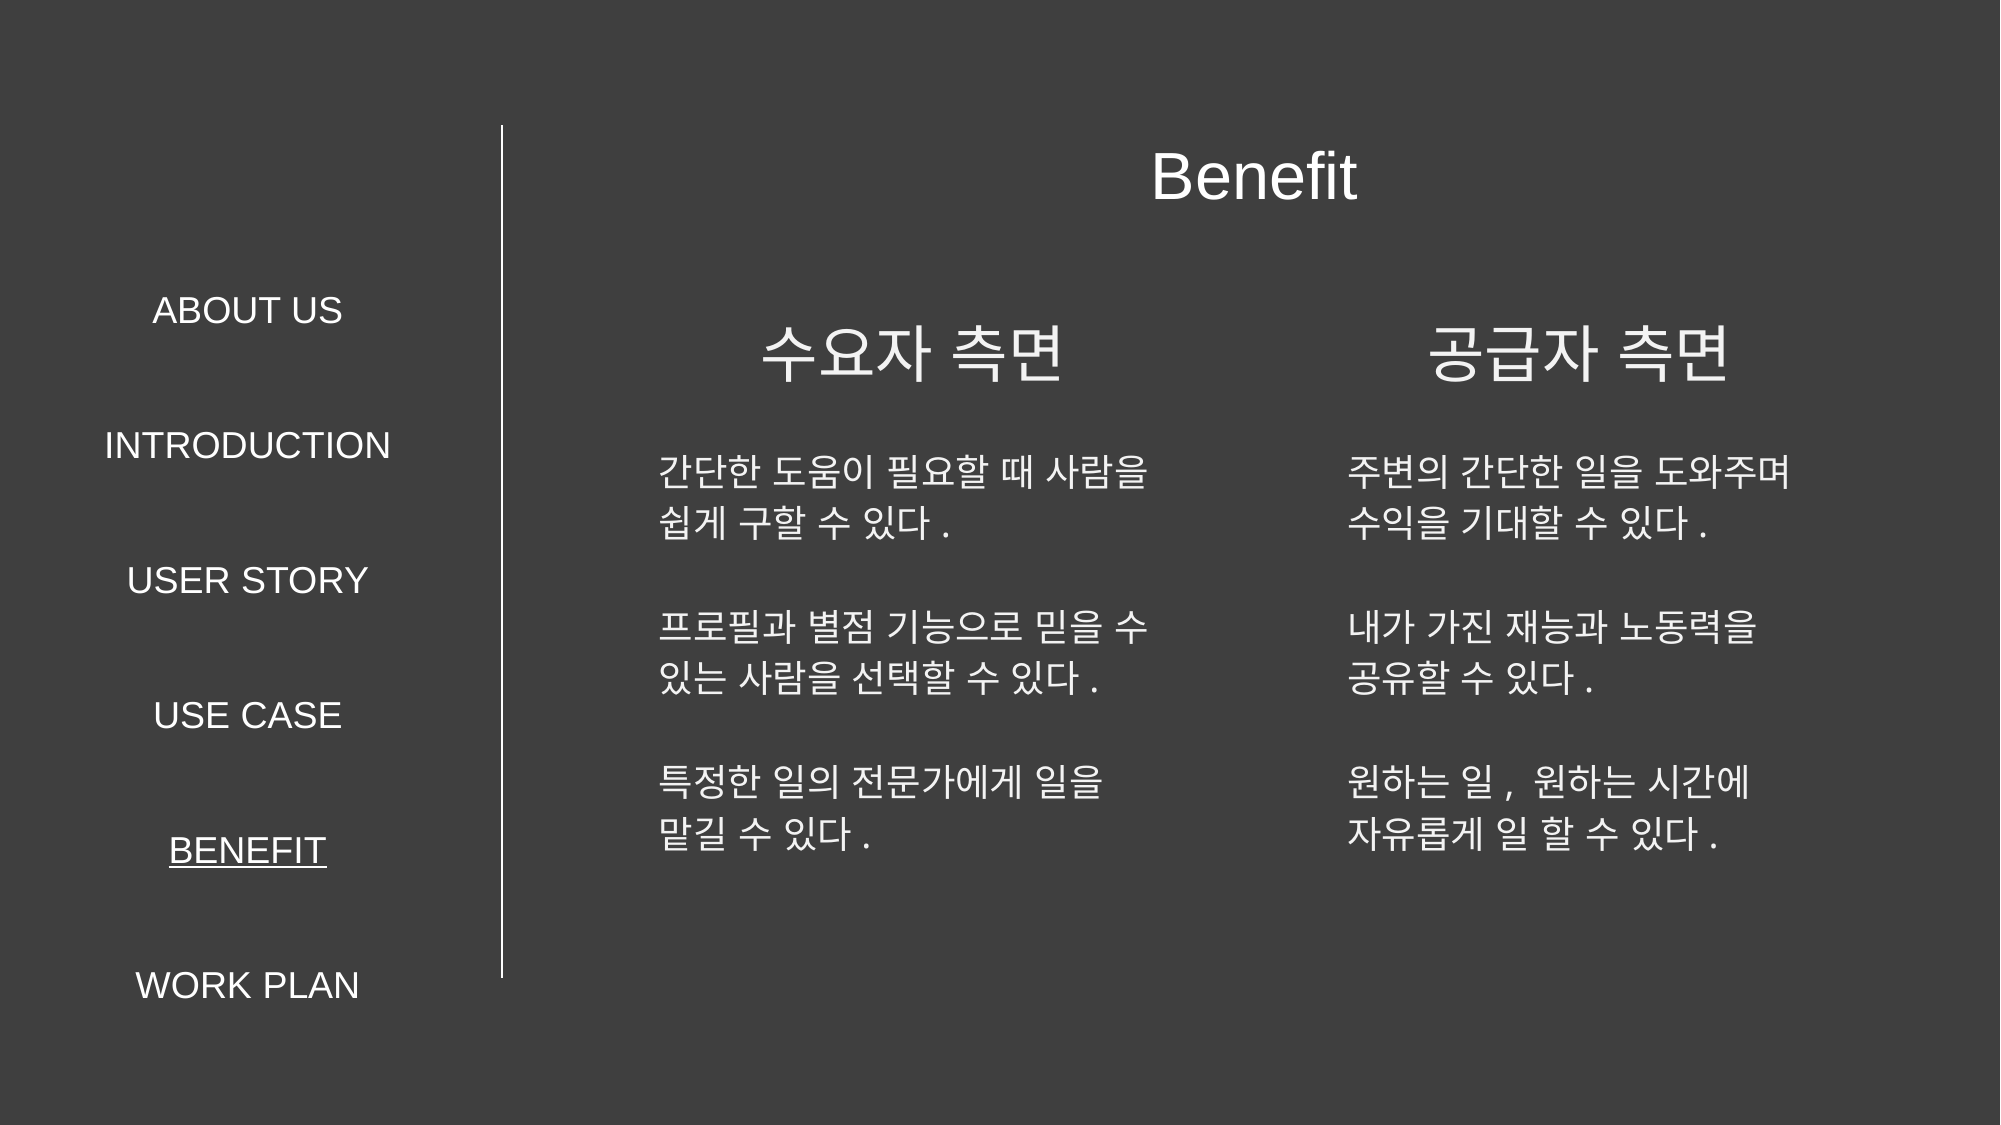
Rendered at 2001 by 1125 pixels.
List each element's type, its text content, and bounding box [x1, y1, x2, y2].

text_box ABOUT US INTRODUCTION USER STORY USE CASE BENEFIT WORK PLAN [0, 188, 496, 860]
text_box Benefit [508, 125, 2000, 222]
text_box 공급자 측면 주변의 간단한 일을 도와주며 수익을 기대할 수 있다. 내가 가진 재능과 노동력을 공유할 수 있다. 원하는 일, 원하는 시간에 자유롭게 일 할 수 있다. [1332, 296, 1828, 910]
text_box 수요자 측면 간단한 도움이 필요할 때 사람을 쉽게 구할 수 있다. 프로필과 별점 기능으로 믿을 수 있는 사람을 선택할 수 있다. 특정한 일의 전문가에게 일을 맡길 수 있다. [643, 296, 1183, 910]
